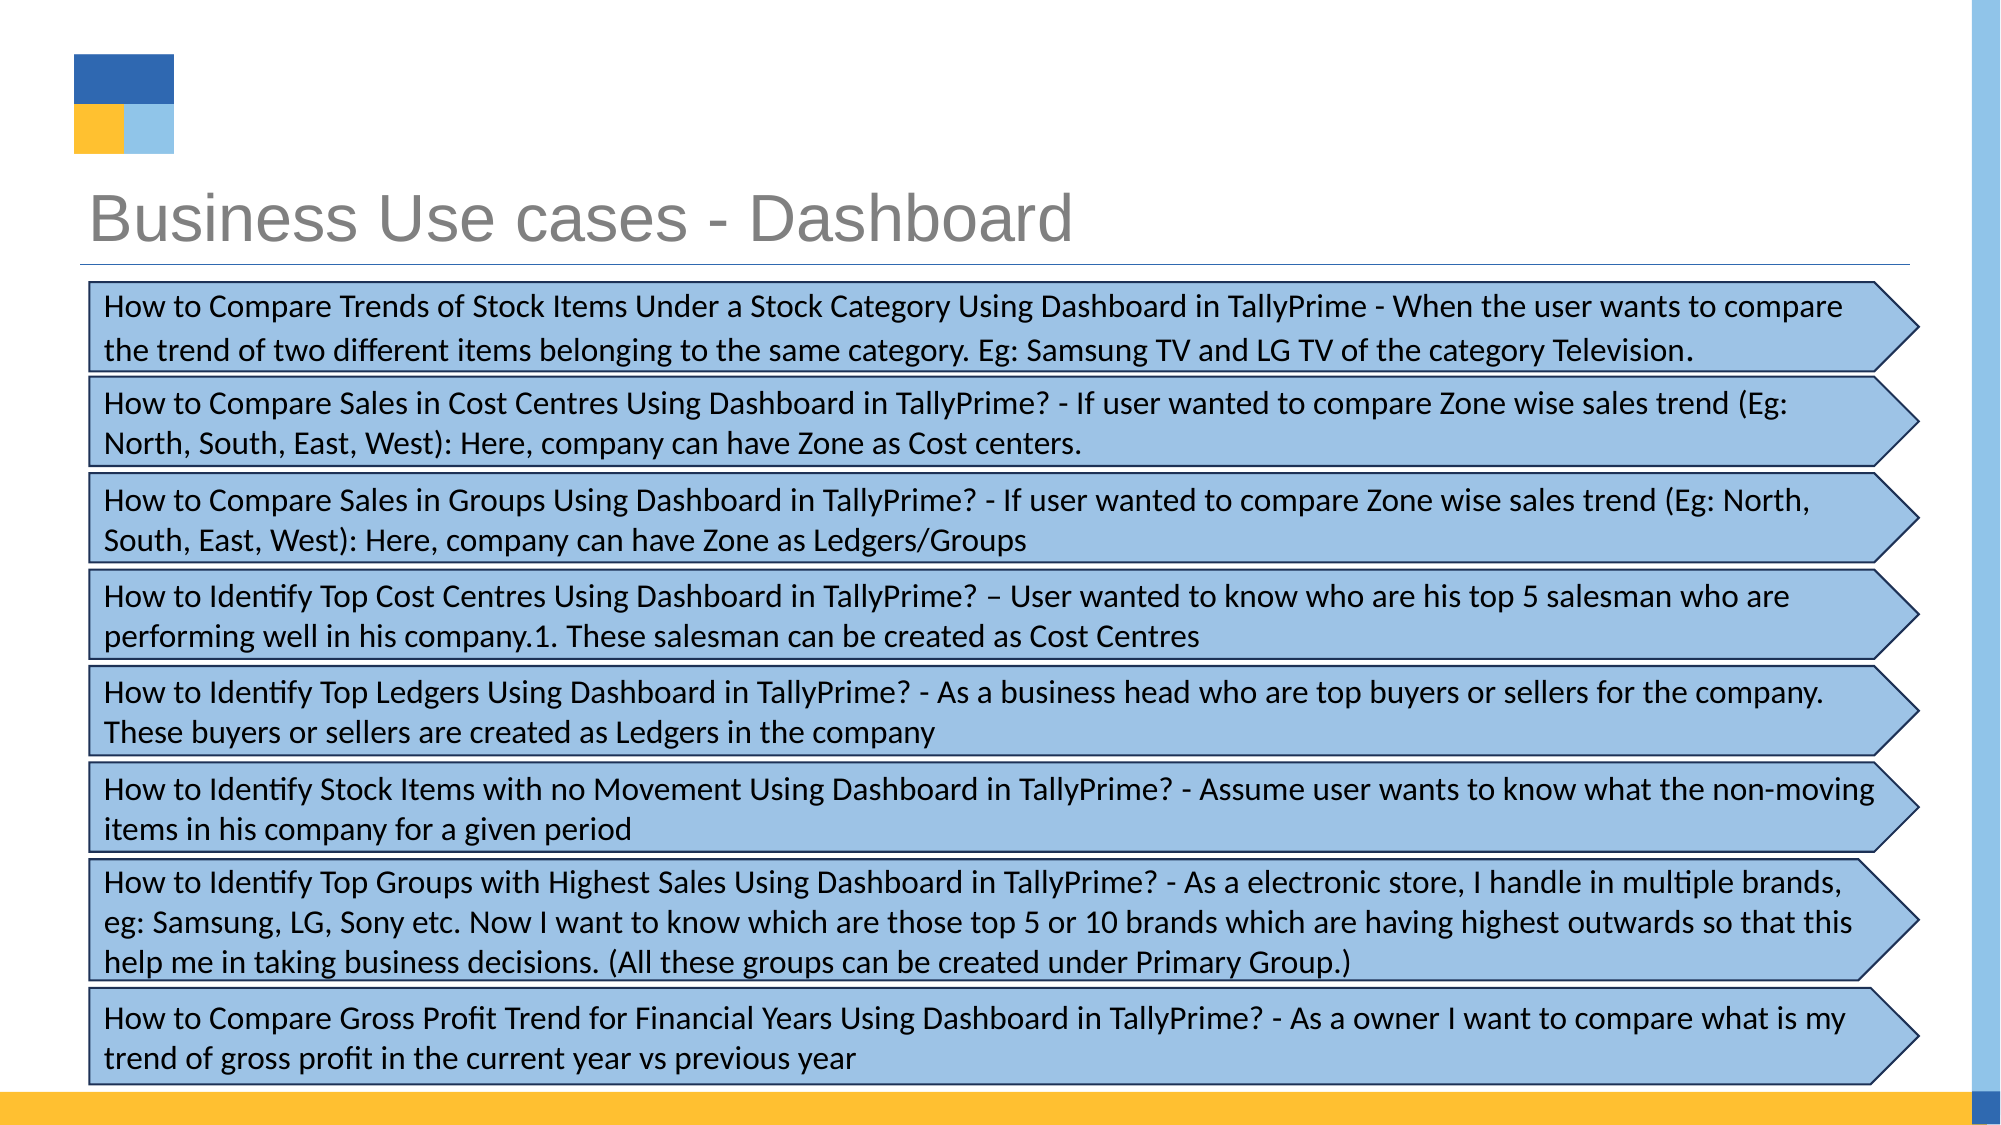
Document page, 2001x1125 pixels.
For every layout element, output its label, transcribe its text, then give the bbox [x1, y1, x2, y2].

text_box How to Identify Top Ledgers Using Dashboard in TallyPrime? - As a business head who are top buyers or sellers for the company. These buyers or sellers are created as Ledgers in the company [88, 664, 1921, 757]
picture [74, 54, 174, 154]
title Business Use cases - Dashboard [74, 176, 1904, 251]
text_box How to Identify Top Cost Centres Using Dashboard in TallyPrime? – User wanted to know who are his top 5 salesman who are performing well in his company.1. These salesman can be created as Cost Centres [88, 568, 1921, 660]
text_box How to Compare Gross Profit Trend for Financial Years Using Dashboard in TallyPrime? - As a owner I want to compare what is my trend of gross profit in the current year vs previous year [88, 986, 1921, 1086]
text_box How to Compare Trends of Stock Items Under a Stock Category Using Dashboard in TallyPrime - When the user wants to compare the trend of two different items belonging to the same category. Eg: Samsung TV and LG TV of the category Television. [88, 281, 1921, 373]
text_box How to Compare Sales in Cost Centres Using Dashboard in TallyPrime? - If user wanted to compare Zone wise sales trend (Eg: North, South, East, West): Here, company can have Zone as Cost centers. [88, 375, 1921, 468]
text_box How to Identify Stock Items with no Movement Using Dashboard in TallyPrime? - Assume user wants to know what the non-moving items in his company for a given period [88, 761, 1921, 853]
text_box How to Identify Top Groups with Highest Sales Using Dashboard in TallyPrime? - As a electronic store, I handle in multiple brands, eg: Samsung, LG, Sony etc. Now I want to know which are those top 5 or 10 brands which are having highest outwards so that this help me in taking business decisions. (All these groups can be created under Primary Group.) [88, 858, 1921, 982]
text_box How to Compare Sales in Groups Using Dashboard in TallyPrime? - If user wanted to compare Zone wise sales trend (Eg: North, South, East, West): Here, company can have Zone as Ledgers/Groups [88, 472, 1921, 564]
